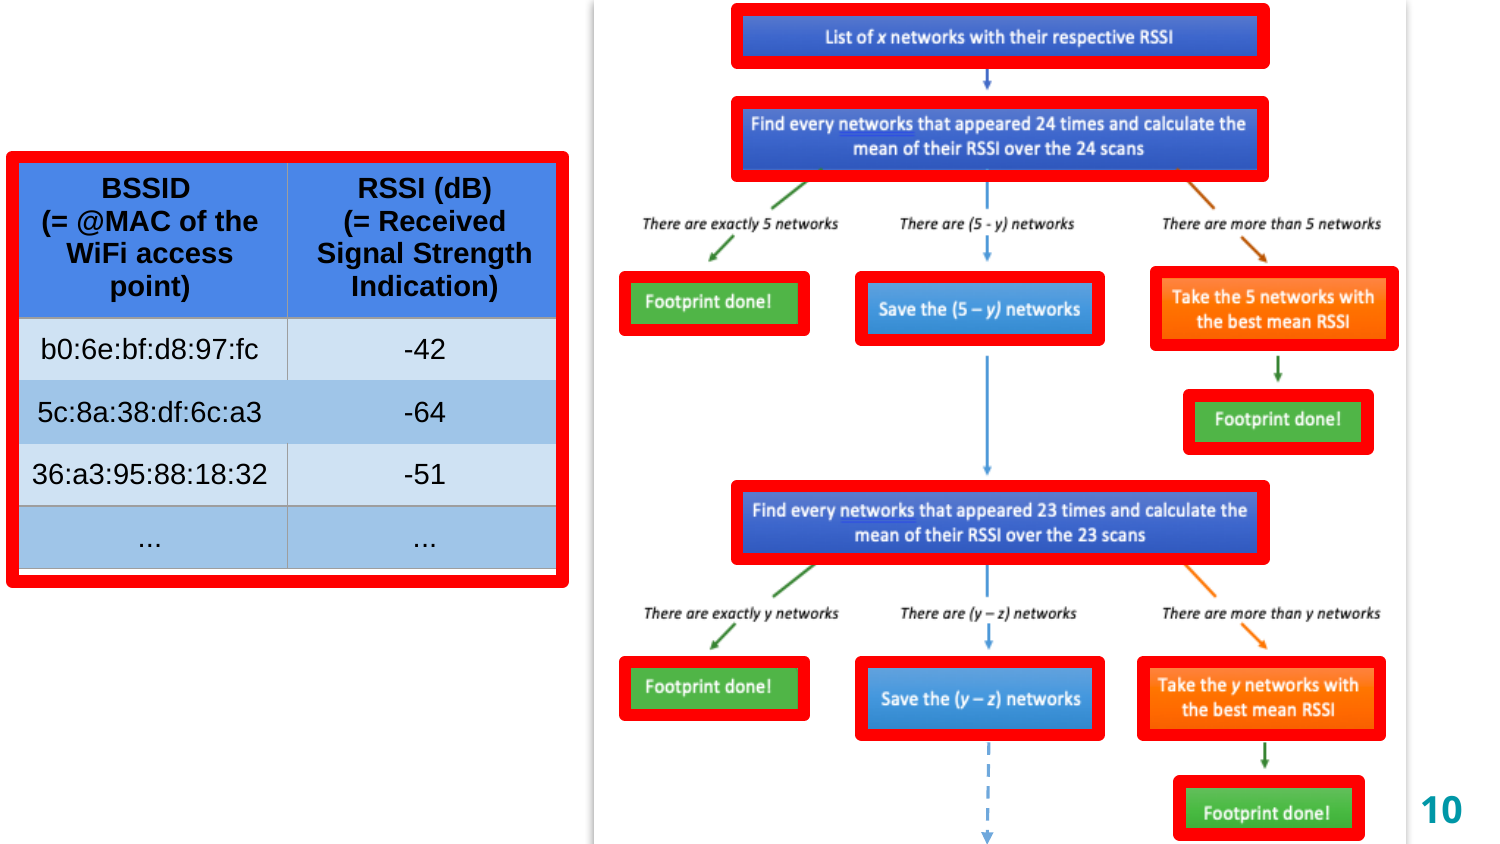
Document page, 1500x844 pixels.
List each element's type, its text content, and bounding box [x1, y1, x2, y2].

picture [594, 0, 1406, 844]
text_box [986, 741, 990, 844]
text_box ‹#› [1411, 779, 1478, 844]
text_box [12, 156, 563, 582]
